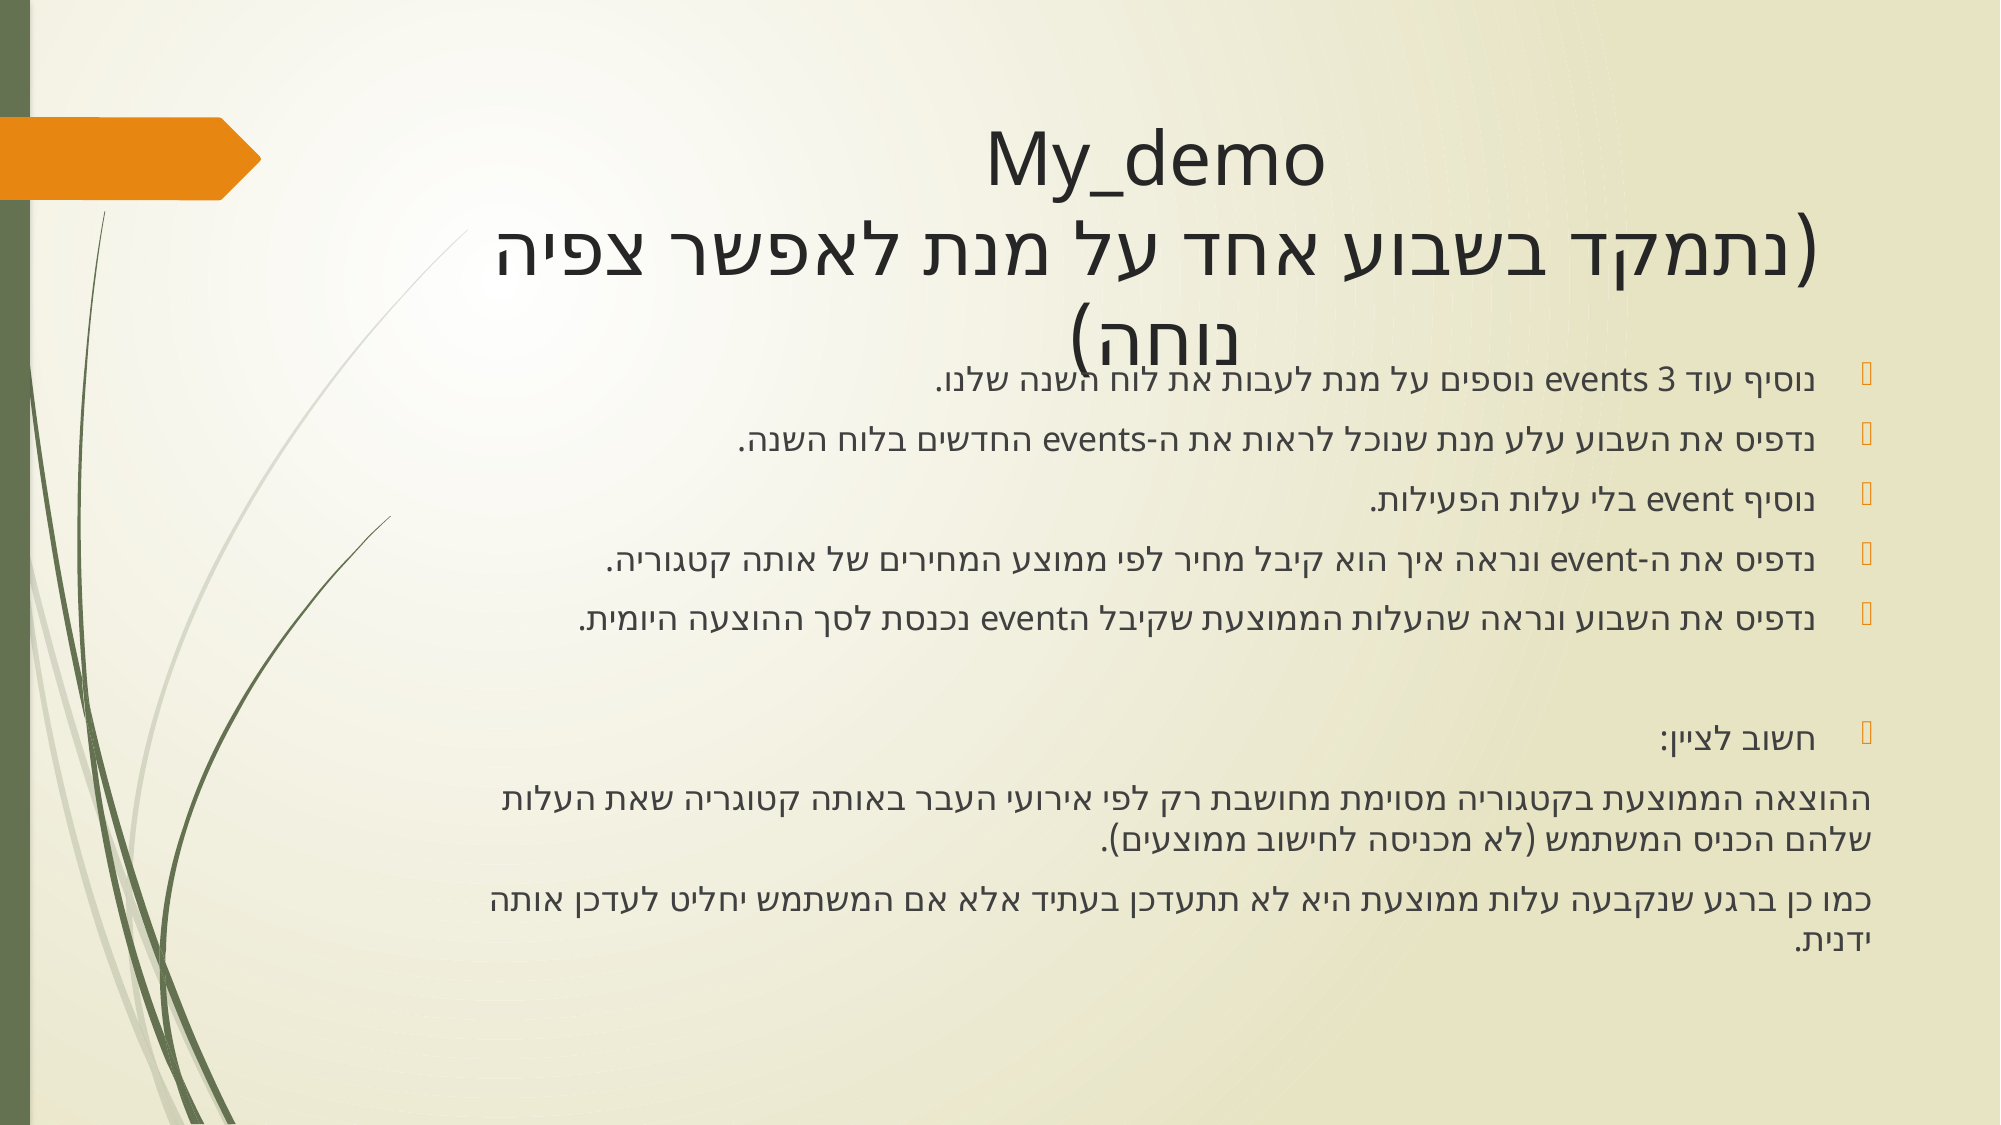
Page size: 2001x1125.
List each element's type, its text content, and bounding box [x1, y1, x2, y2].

title My_demo (נתמקד בשבוע אחד על מנת לאפשר צפיה נוחה) [425, 102, 1888, 313]
list נוסיף עוד 3 events נוספים על מנת לעבות את לוח השנה שלנו. נדפיס את השבוע עלע מנת שנוכל לראות את ה-events החדשים בלוח השנה. נוסיף event בלי עלות הפעילות. נדפיס את ה-event ונראה איך הוא קיבל מחיר לפי ממוצע המחירים של אותה קטגוריה. נדפיס את השבוע ונראה שהעלות הממוצעת שקיבל הevent נכנסת לסך ההוצעה היומית. חשוב לציין: ההוצאה הממוצעת בקטגוריה מסוימת מחושבת רק לפי אירועי העבר באותה קטוגריה שאת העלות שלהם הכניס המשתמש (לא מכניסה לחישוב ממוצעים). כמו כן ברגע שנקבעה עלות ממוצעת היא לא תתעדכן בעתיד אלא אם המשתמש יחליט לעדכן אותה ידנית. [424, 350, 1888, 970]
